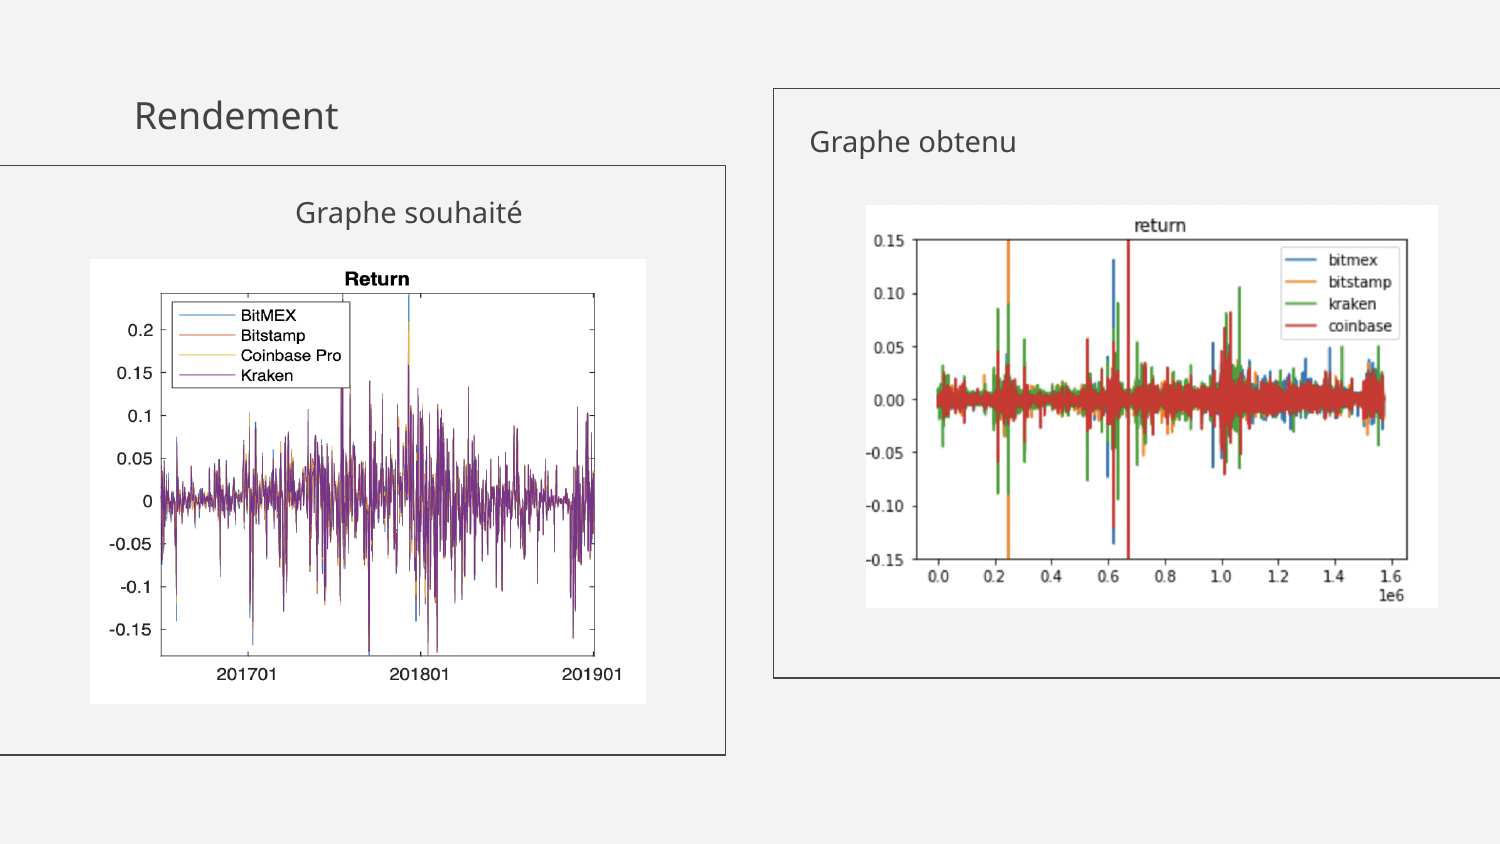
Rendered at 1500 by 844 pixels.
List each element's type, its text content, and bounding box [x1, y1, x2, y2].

text_box Graphe souhaité [280, 187, 538, 237]
picture [90, 258, 646, 704]
title Rendement [118, 77, 499, 233]
text_box [0, 165, 726, 756]
text_box [773, 88, 1500, 678]
picture [866, 205, 1438, 608]
text_box Graphe obtenu [809, 122, 1036, 158]
